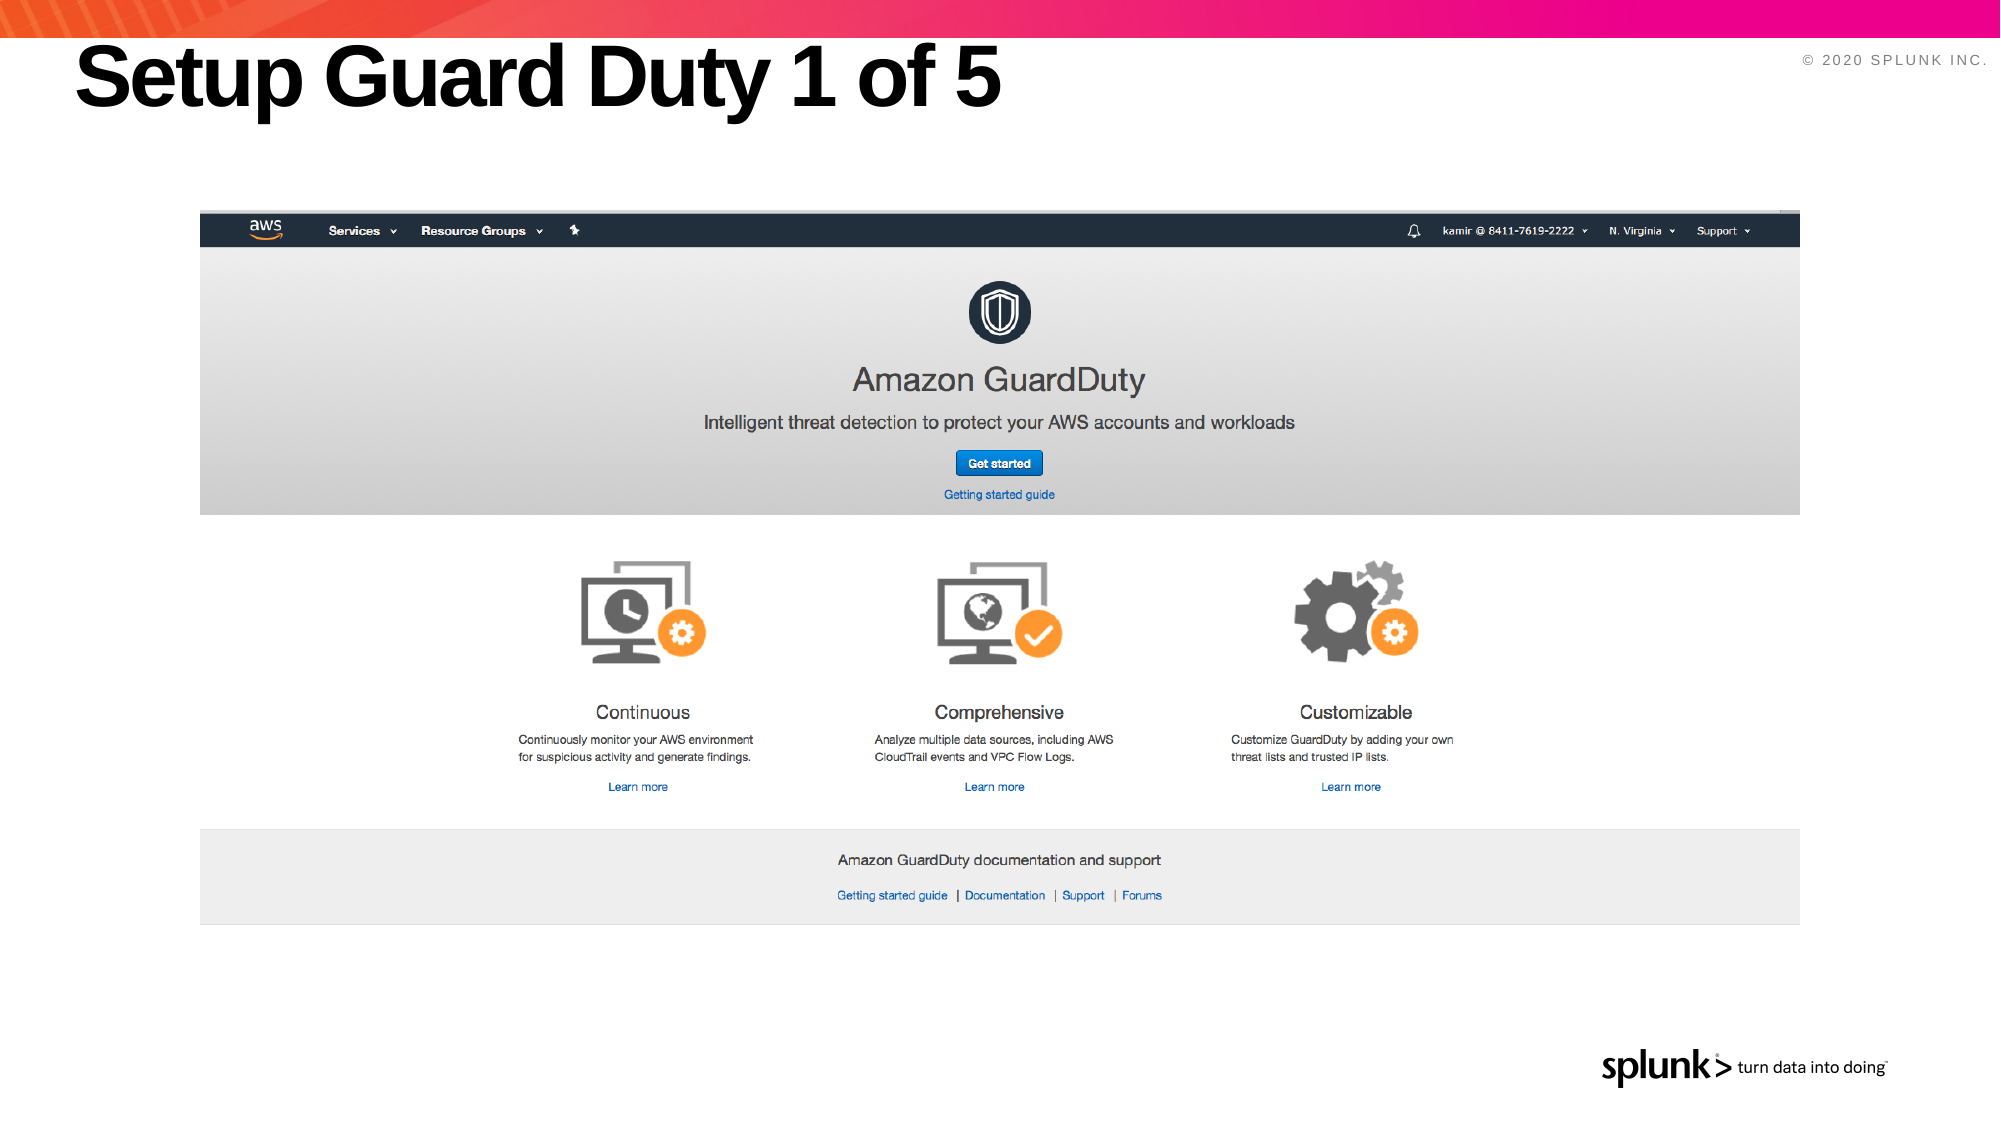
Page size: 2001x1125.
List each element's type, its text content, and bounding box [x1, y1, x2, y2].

picture [0, 0, 2000, 38]
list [200, 210, 1800, 969]
picture [1602, 1049, 1888, 1088]
title Setup Guard Duty 1 of 5 [74, 50, 1926, 124]
